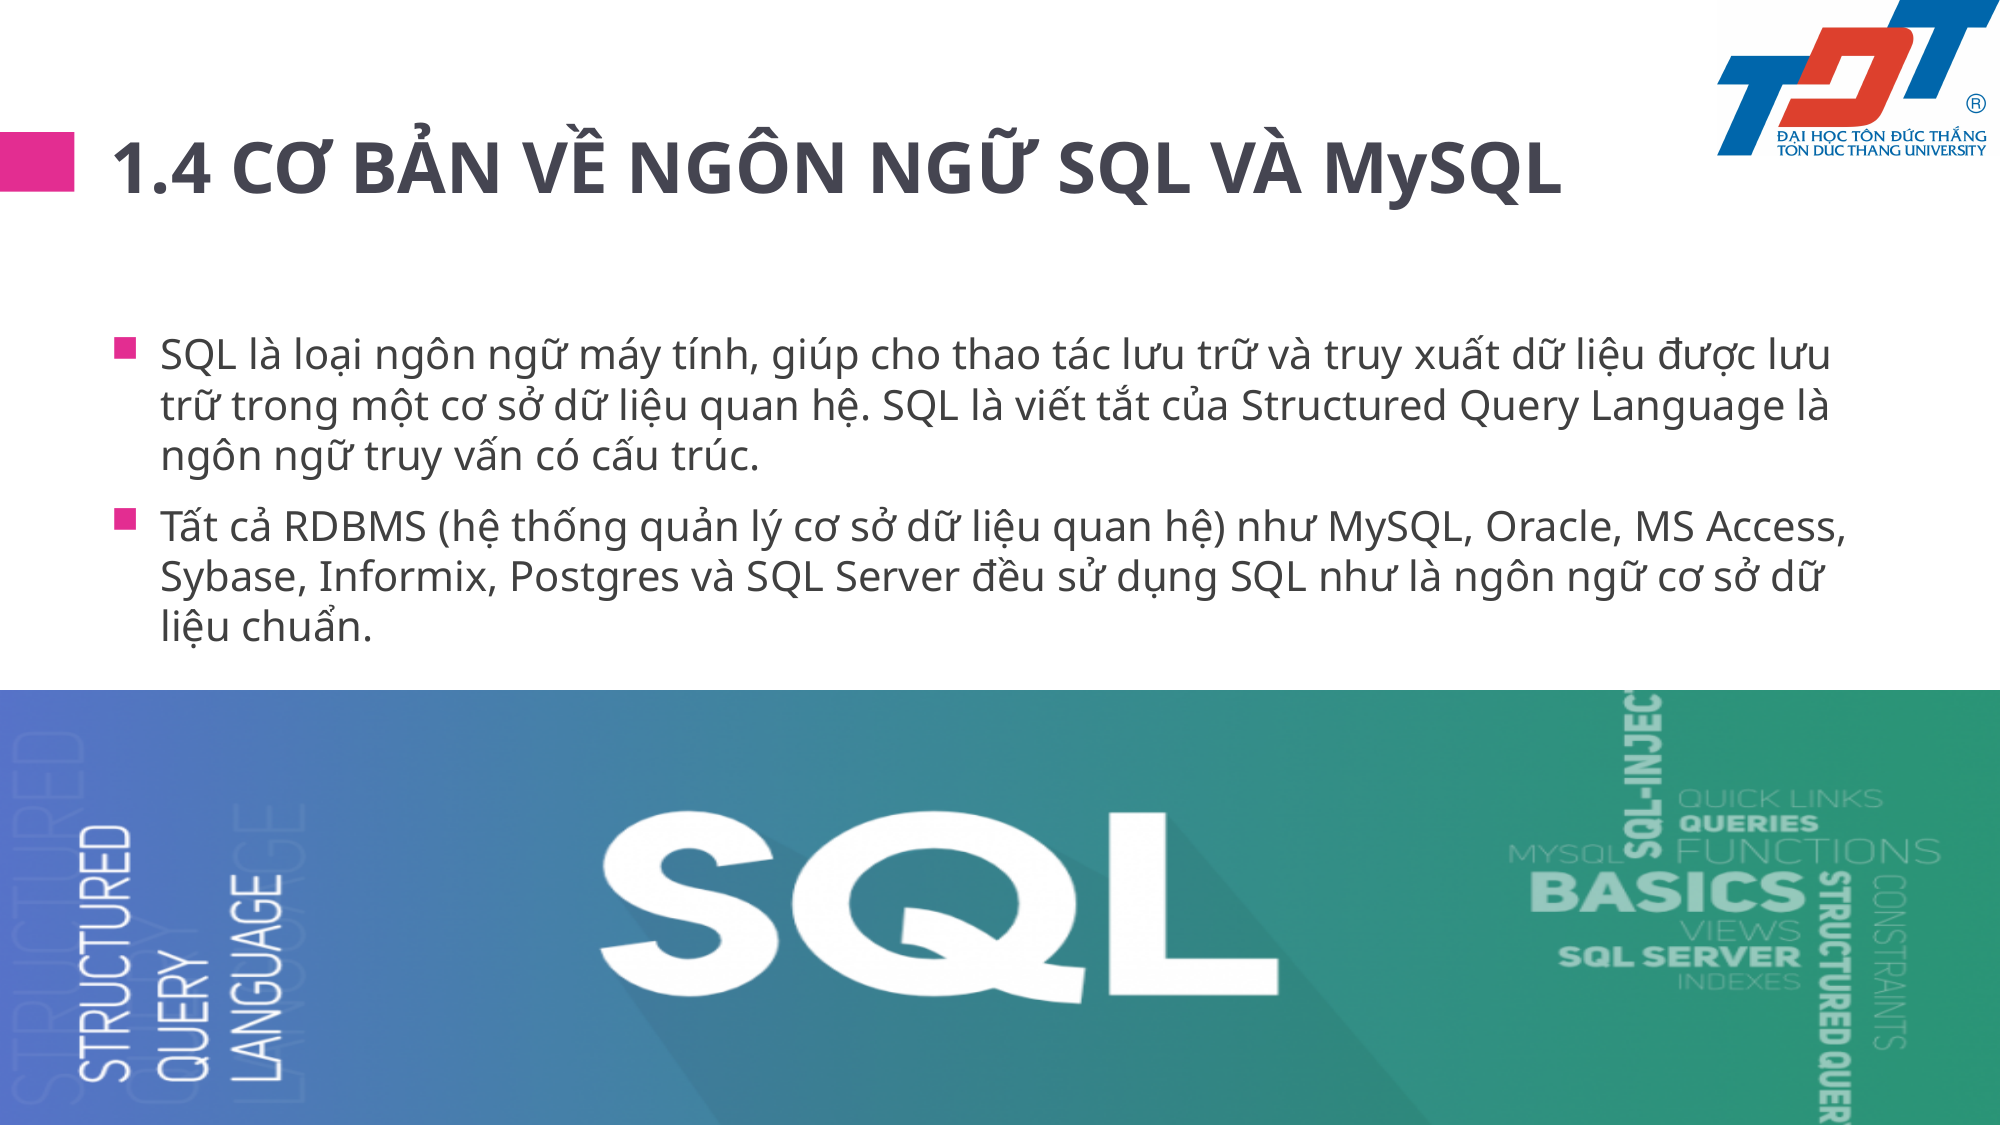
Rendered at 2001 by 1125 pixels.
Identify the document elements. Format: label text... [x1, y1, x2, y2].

picture [0, 689, 2000, 1125]
title 1.4 CƠ BẢN VỀ NGÔN NGỮ SQL VÀ MySQL [95, 115, 1905, 237]
list SQL là loại ngôn ngữ máy tính, giúp cho thao tác lưu trữ và truy xuất dữ liệu được lưu trữ trong một cơ sở dữ liệu quan hệ. SQL là viết tắt của Structured Query Language là ngôn ngữ truy vấn có cấu trúc. Tất cả RDBMS (hệ thống quản lý cơ sở dữ liệu quan hệ) như MySQL, Oracle, MS Access, Sybase, Informix, Postgres và SQL Server đều sử dụng SQL như là ngôn ngữ cơ sở dữ liệu chuẩn. [95, 320, 1905, 688]
picture [1716, 0, 2000, 157]
